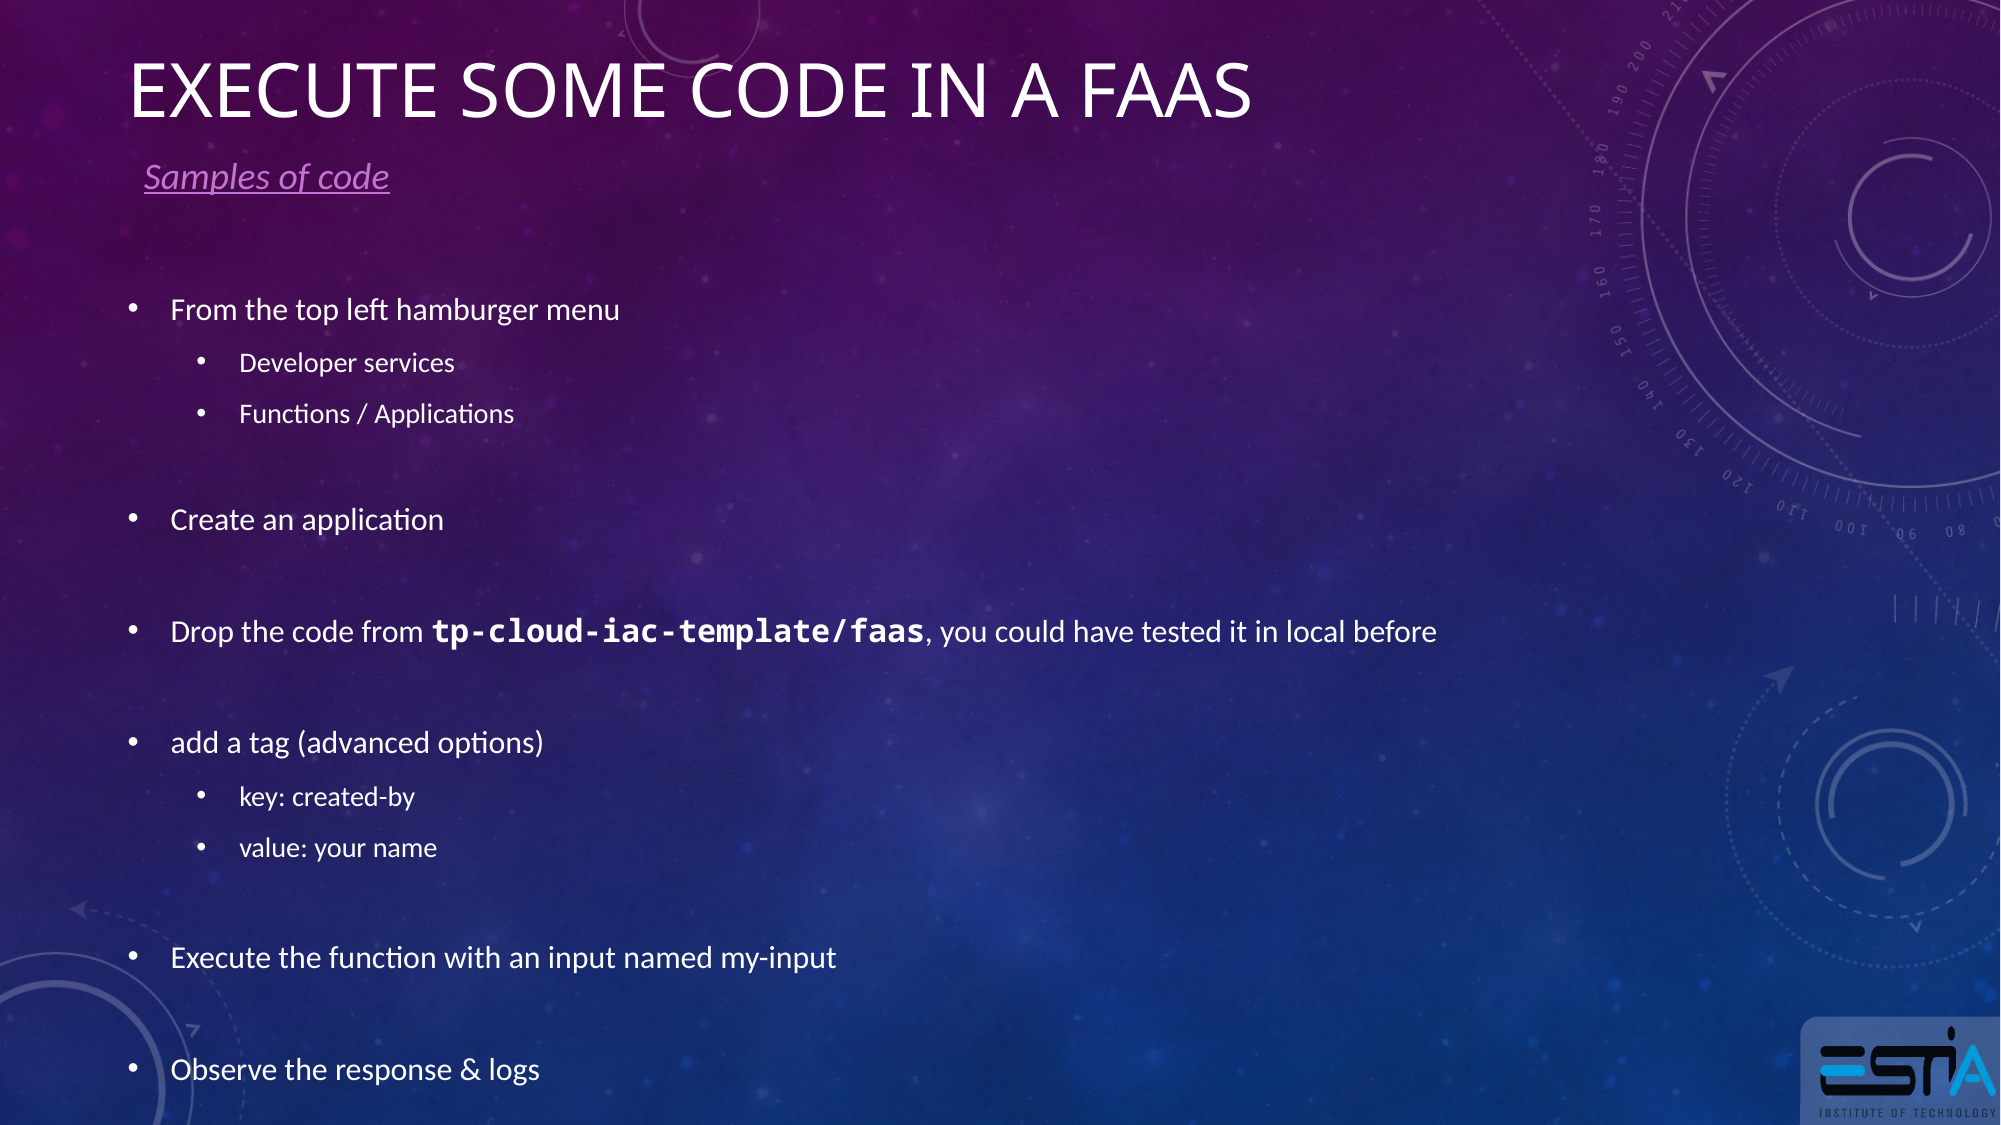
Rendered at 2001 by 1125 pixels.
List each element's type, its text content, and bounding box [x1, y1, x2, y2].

text_box Samples of code [129, 144, 1062, 205]
picture [0, 0, 2001, 1125]
list From the top left hamburger menu Developer services Functions / Applications Create an application Drop the code from tp-cloud-iac-template/faas, you could have tested it in local before add a tag (advanced options) key: created-by value: your name Execute the function with an input named my-input Observe the response & logs [112, 280, 1775, 1102]
title Execute some code in a FAAS [112, 0, 1775, 175]
